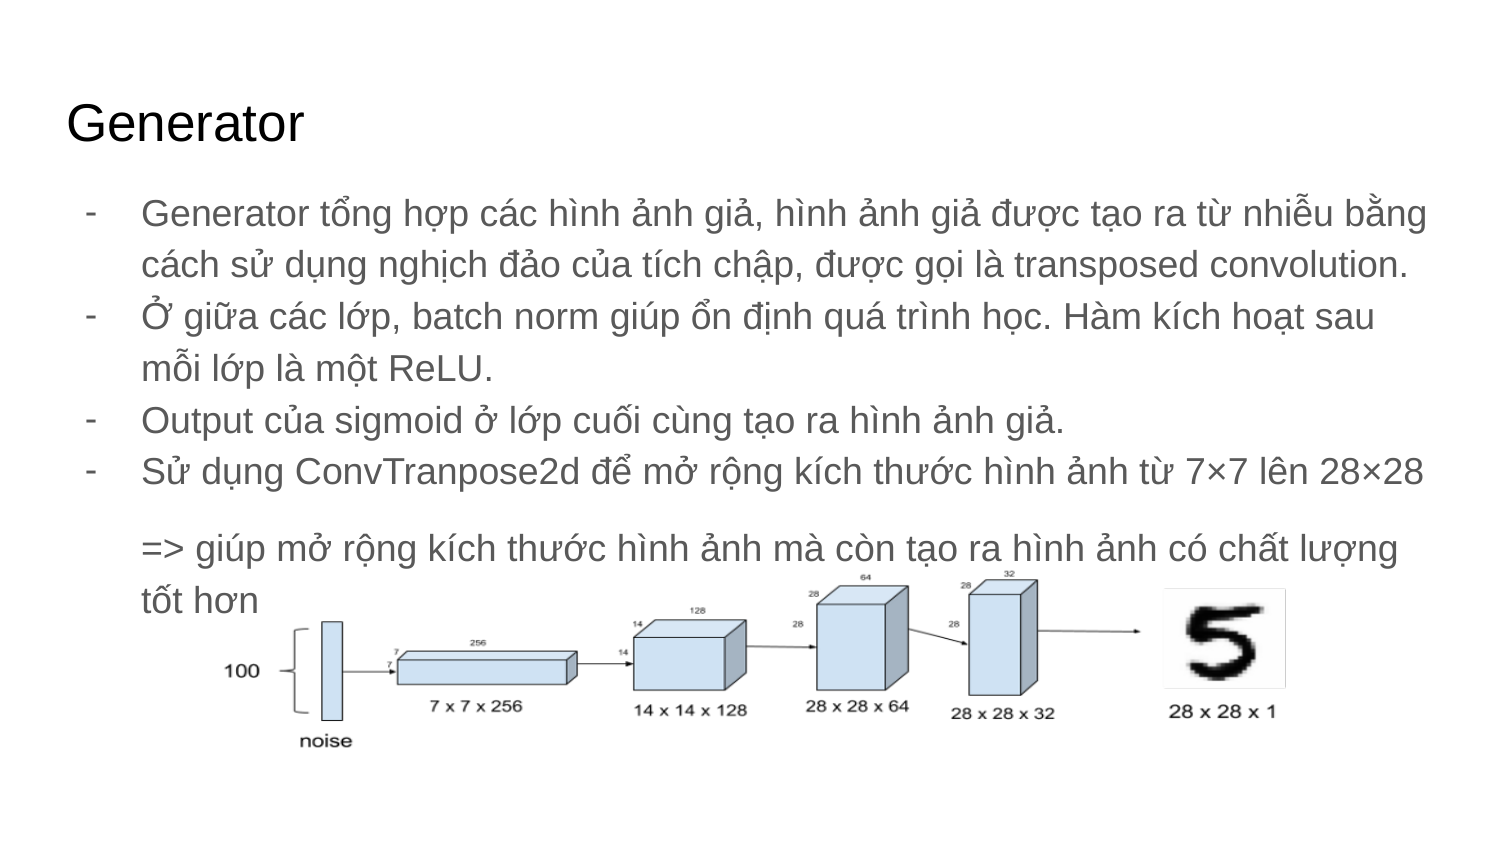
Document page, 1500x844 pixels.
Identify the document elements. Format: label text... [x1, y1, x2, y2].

title Generator [51, 72, 1449, 166]
list Generator tổng hợp các hình ảnh giả, hình ảnh giả được tạo ra từ nhiễu bằng cách sử dụng nghịch đảo của tích chập, được gọi là transposed convolution. Ở giữa các lớp, batch norm giúp ổn định quá trình học. Hàm kích hoạt sau mỗi lớp là một ReLU. Output của sigmoid ở lớp cuối cùng tạo ra hình ảnh giả. Sử dụng ConvTranpose2d để mở rộng kích thước hình ảnh từ 7×7 lên 28×28 => giúp mở rộng kích thước hình ảnh mà còn tạo ra hình ảnh có chất lượng tốt hơn [51, 166, 1449, 779]
picture [185, 556, 1315, 761]
